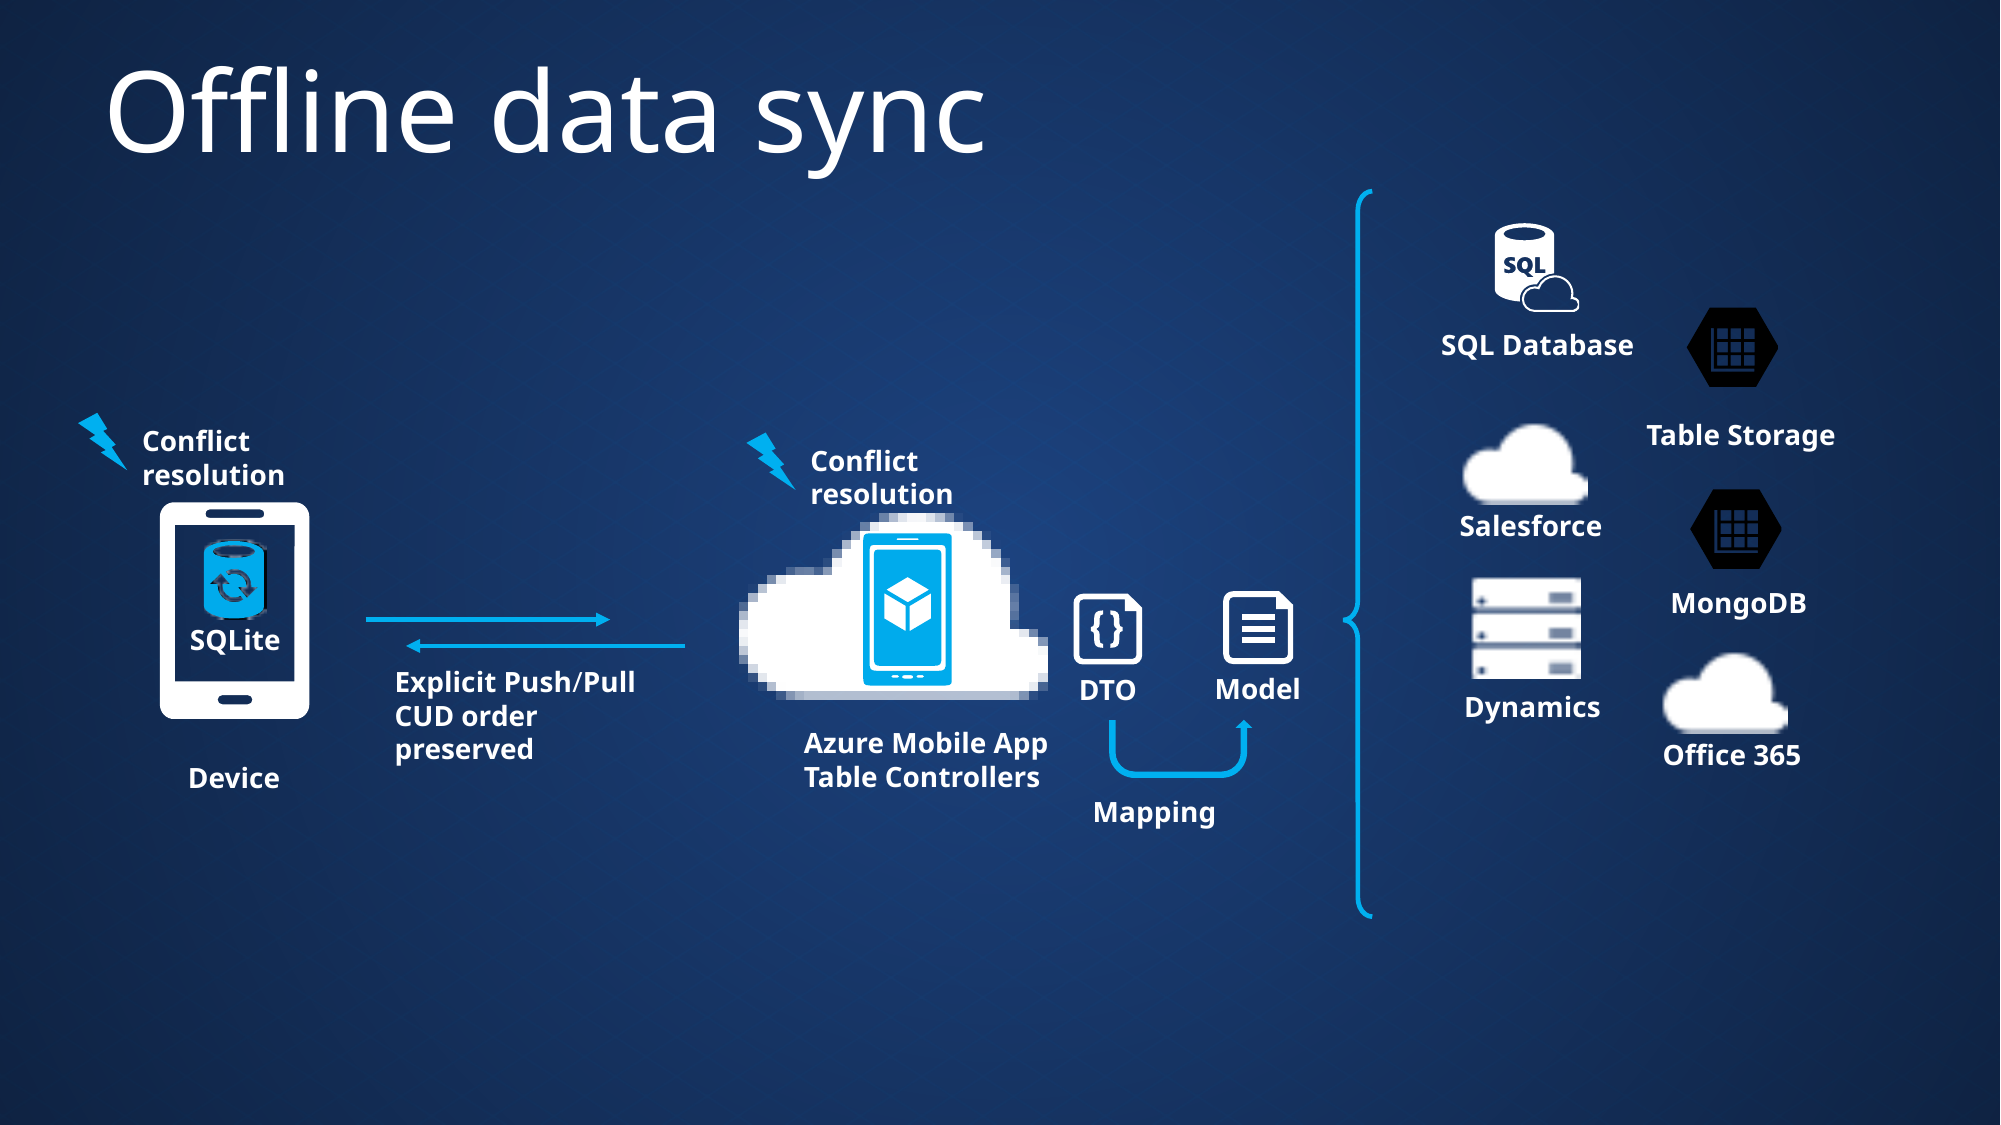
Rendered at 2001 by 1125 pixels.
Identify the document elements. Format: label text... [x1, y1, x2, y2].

picture [0, 0, 2000, 1125]
title Offline data sync [88, 47, 2000, 196]
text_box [1063, 590, 1153, 715]
text_box [745, 431, 795, 491]
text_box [77, 412, 414, 471]
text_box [1199, 588, 1317, 715]
text_box [1343, 190, 1373, 918]
text_box Device [173, 753, 295, 802]
text_box Azure Mobile App Table Controllers [789, 718, 1064, 801]
text_box Table Storage [1631, 410, 1851, 459]
text_box Mapping [1077, 786, 1232, 835]
text_box Explicit Push/Pull CUD order preserved [379, 657, 686, 773]
text_box Dynamics [1449, 682, 1616, 731]
text_box [1109, 719, 1253, 778]
text_box Salesforce [1444, 501, 1618, 550]
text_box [1430, 220, 1646, 370]
text_box MongoDB [1655, 578, 1823, 627]
text_box Office 365 [1647, 729, 1817, 779]
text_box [730, 505, 1048, 700]
text_box Conflict resolution [795, 436, 1082, 518]
